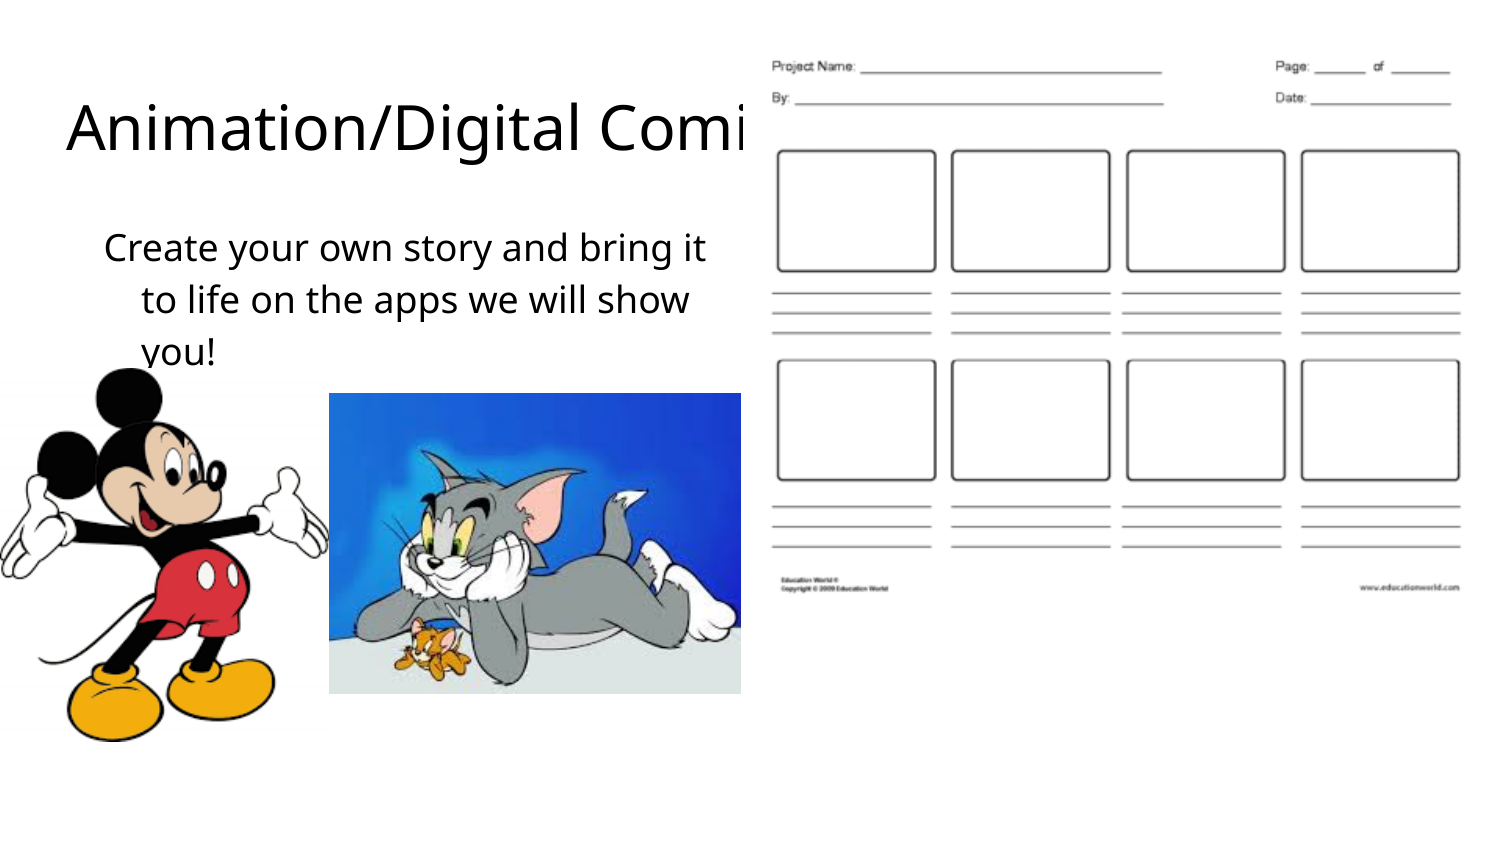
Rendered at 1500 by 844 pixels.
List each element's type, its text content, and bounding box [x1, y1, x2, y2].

picture [742, 33, 1494, 614]
list Create your own story and bring it to life on the apps we will show you! [51, 202, 737, 358]
picture [0, 367, 741, 742]
title Animation/Digital Comics [51, 72, 737, 167]
